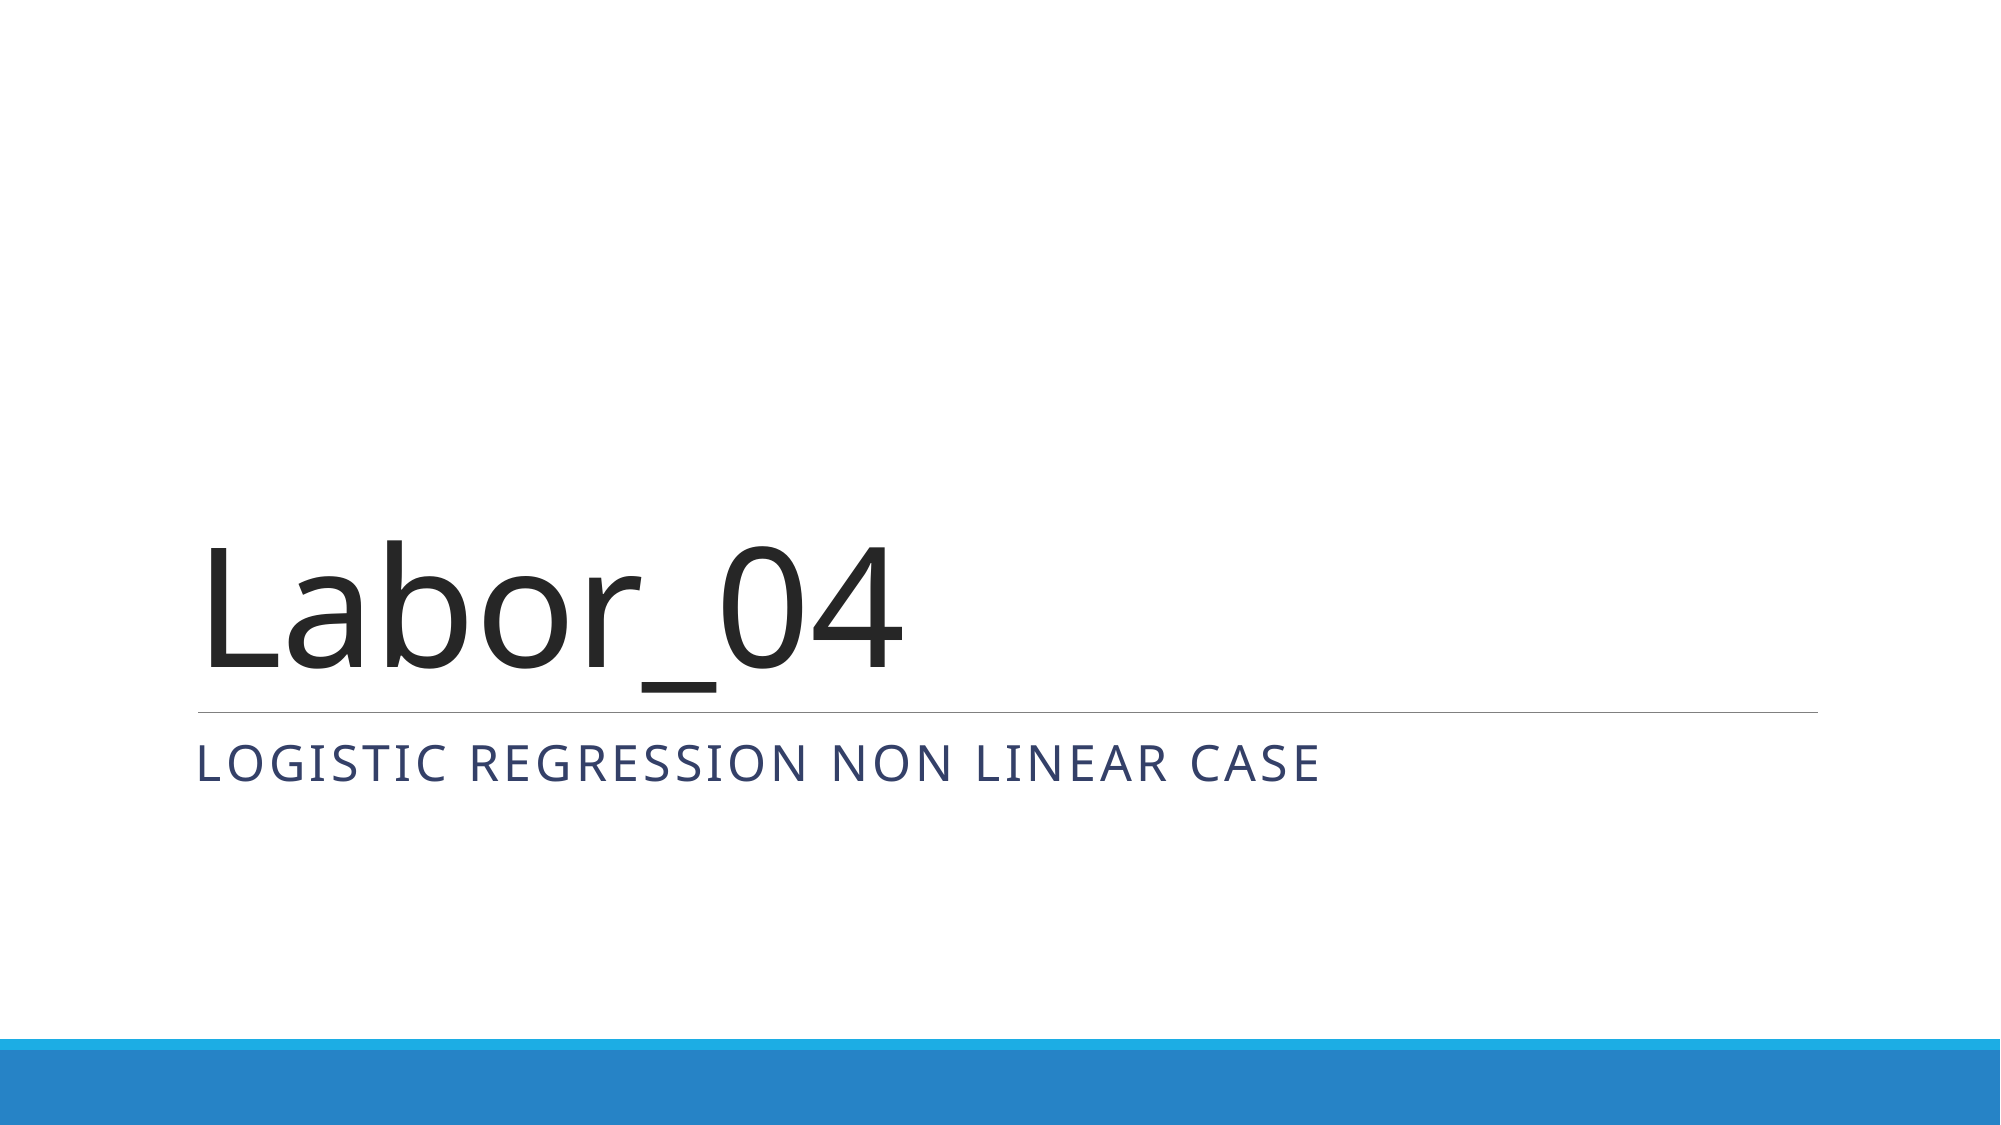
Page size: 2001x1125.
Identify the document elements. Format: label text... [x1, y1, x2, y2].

title Labor_04 [180, 124, 1830, 710]
subtitle Logistic Regression non Linear Case [180, 730, 1831, 919]
